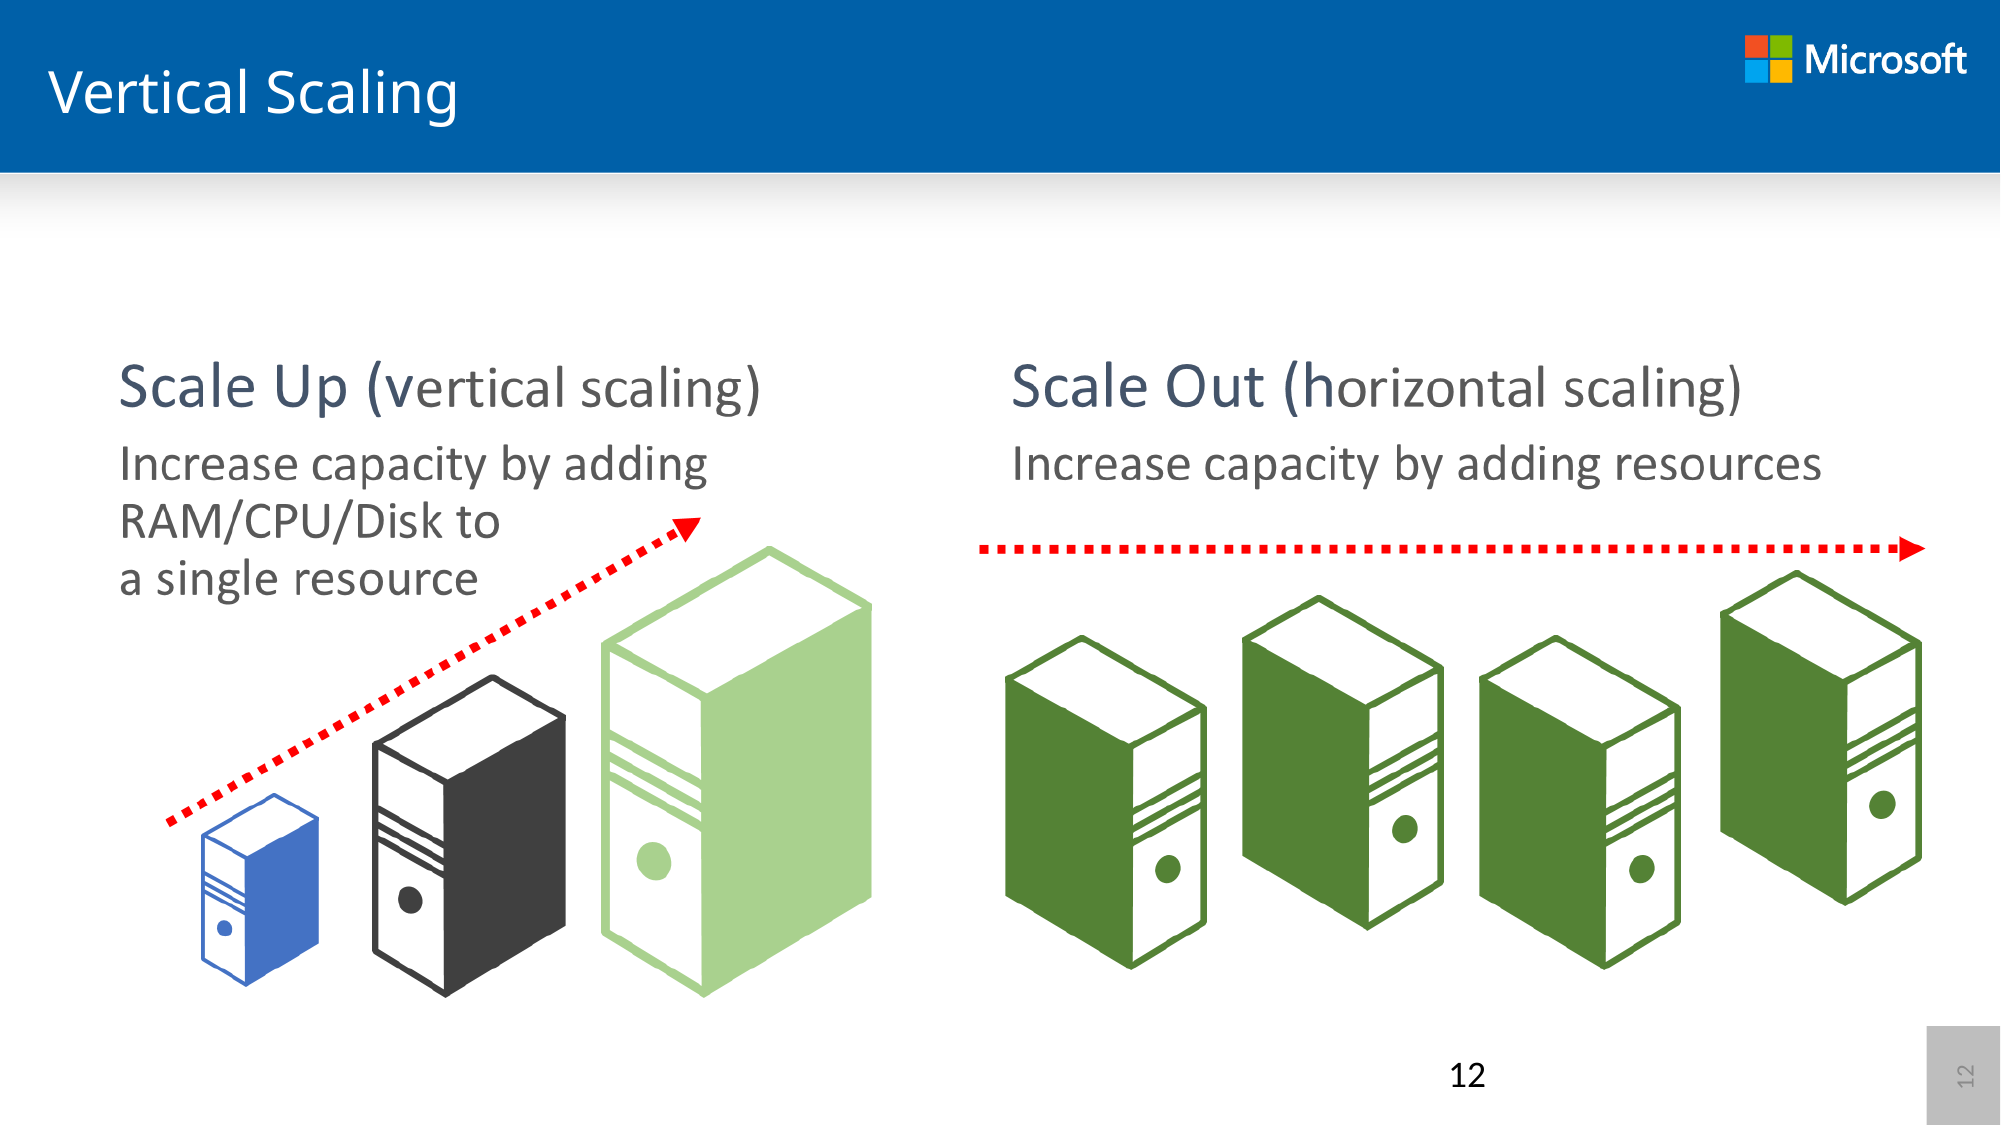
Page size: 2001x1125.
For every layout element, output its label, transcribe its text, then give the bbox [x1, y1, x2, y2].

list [99, 349, 1934, 1001]
picture [1714, 6, 1997, 111]
title Vertical Scaling [33, 24, 1736, 156]
slide_number 12 [1433, 1042, 1900, 1103]
